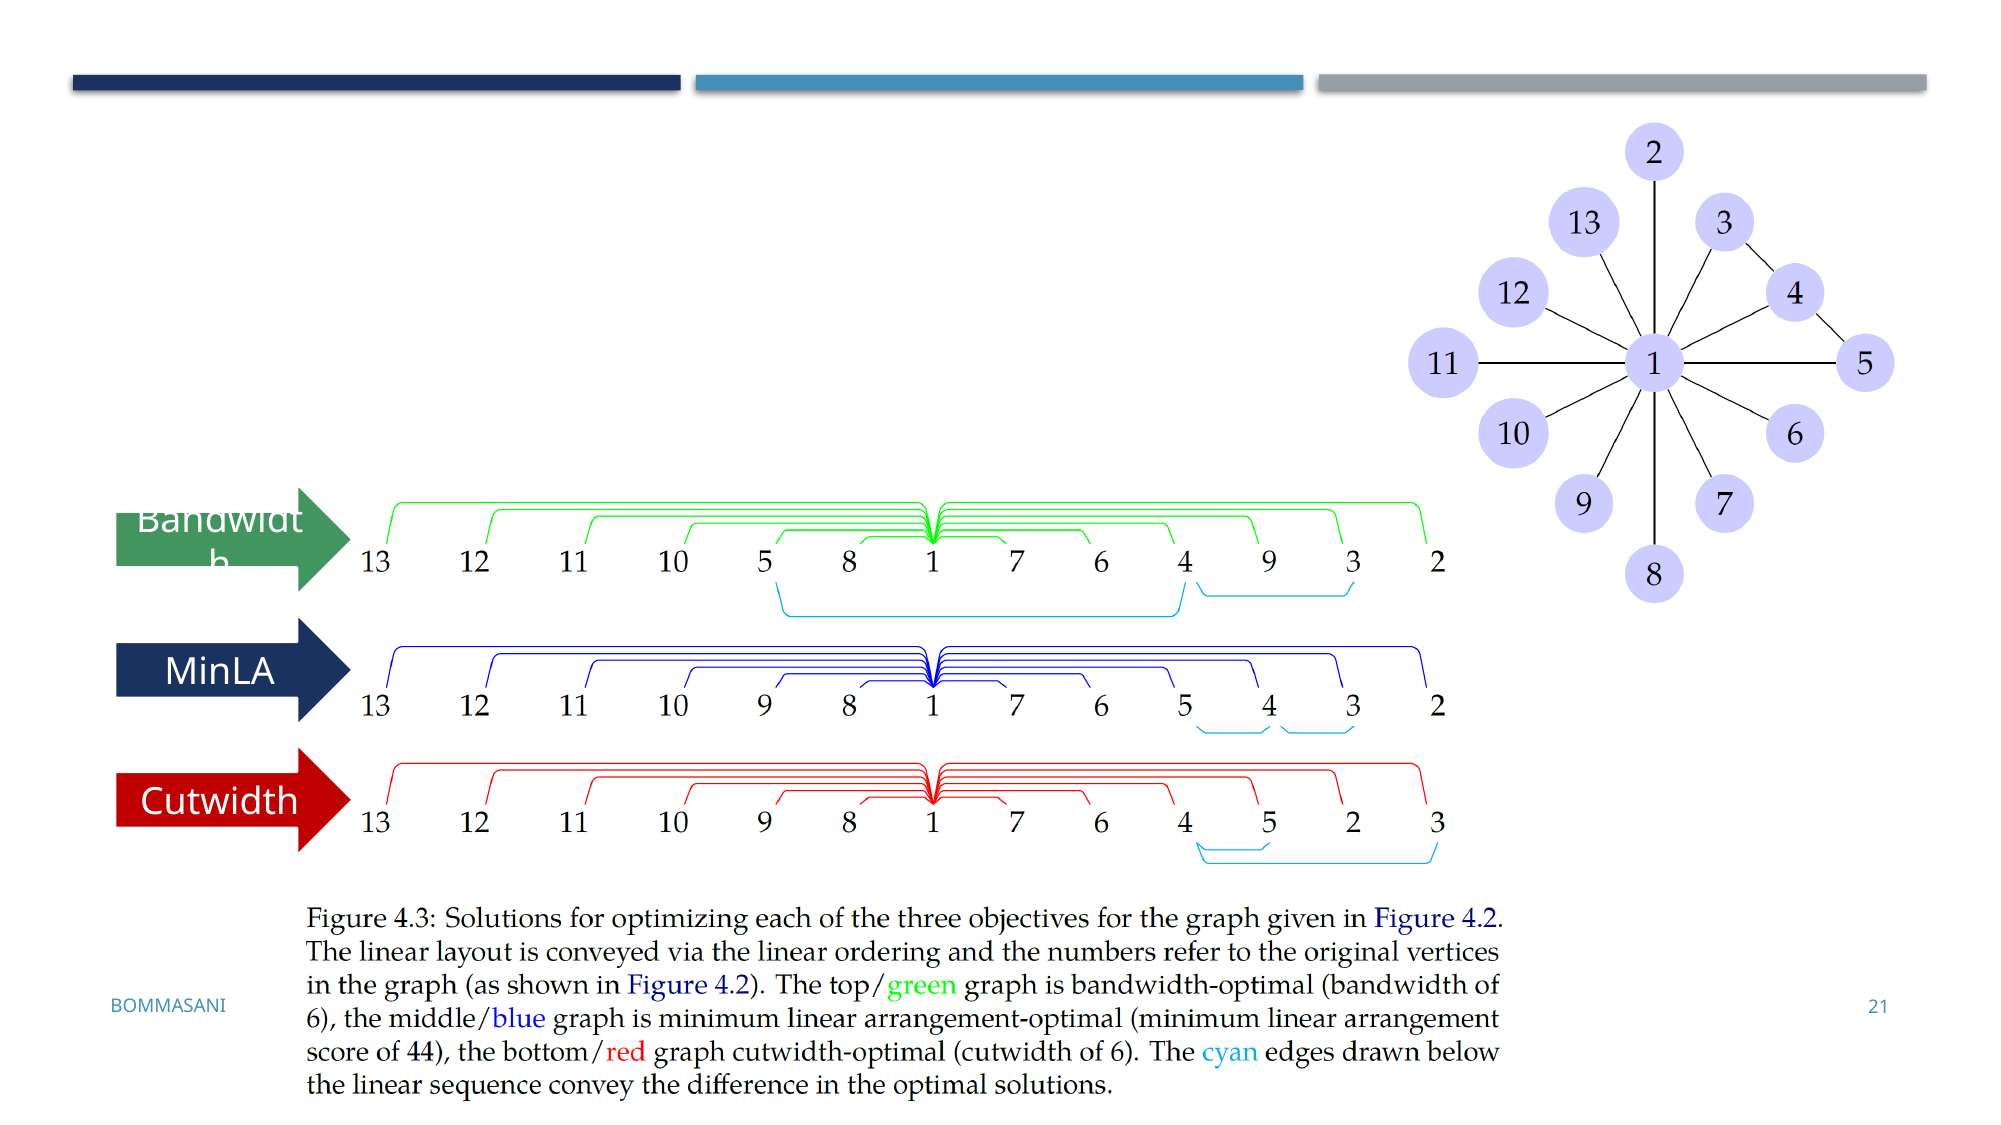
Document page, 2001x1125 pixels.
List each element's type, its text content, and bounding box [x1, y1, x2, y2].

footer Bommasani [95, 976, 284, 1037]
slide_number 21 [1732, 977, 1905, 1037]
text_box Bandwidth [112, 508, 284, 571]
text_box Cutwidth [112, 768, 284, 831]
picture [289, 111, 1912, 1119]
text_box MinLA [112, 639, 284, 701]
